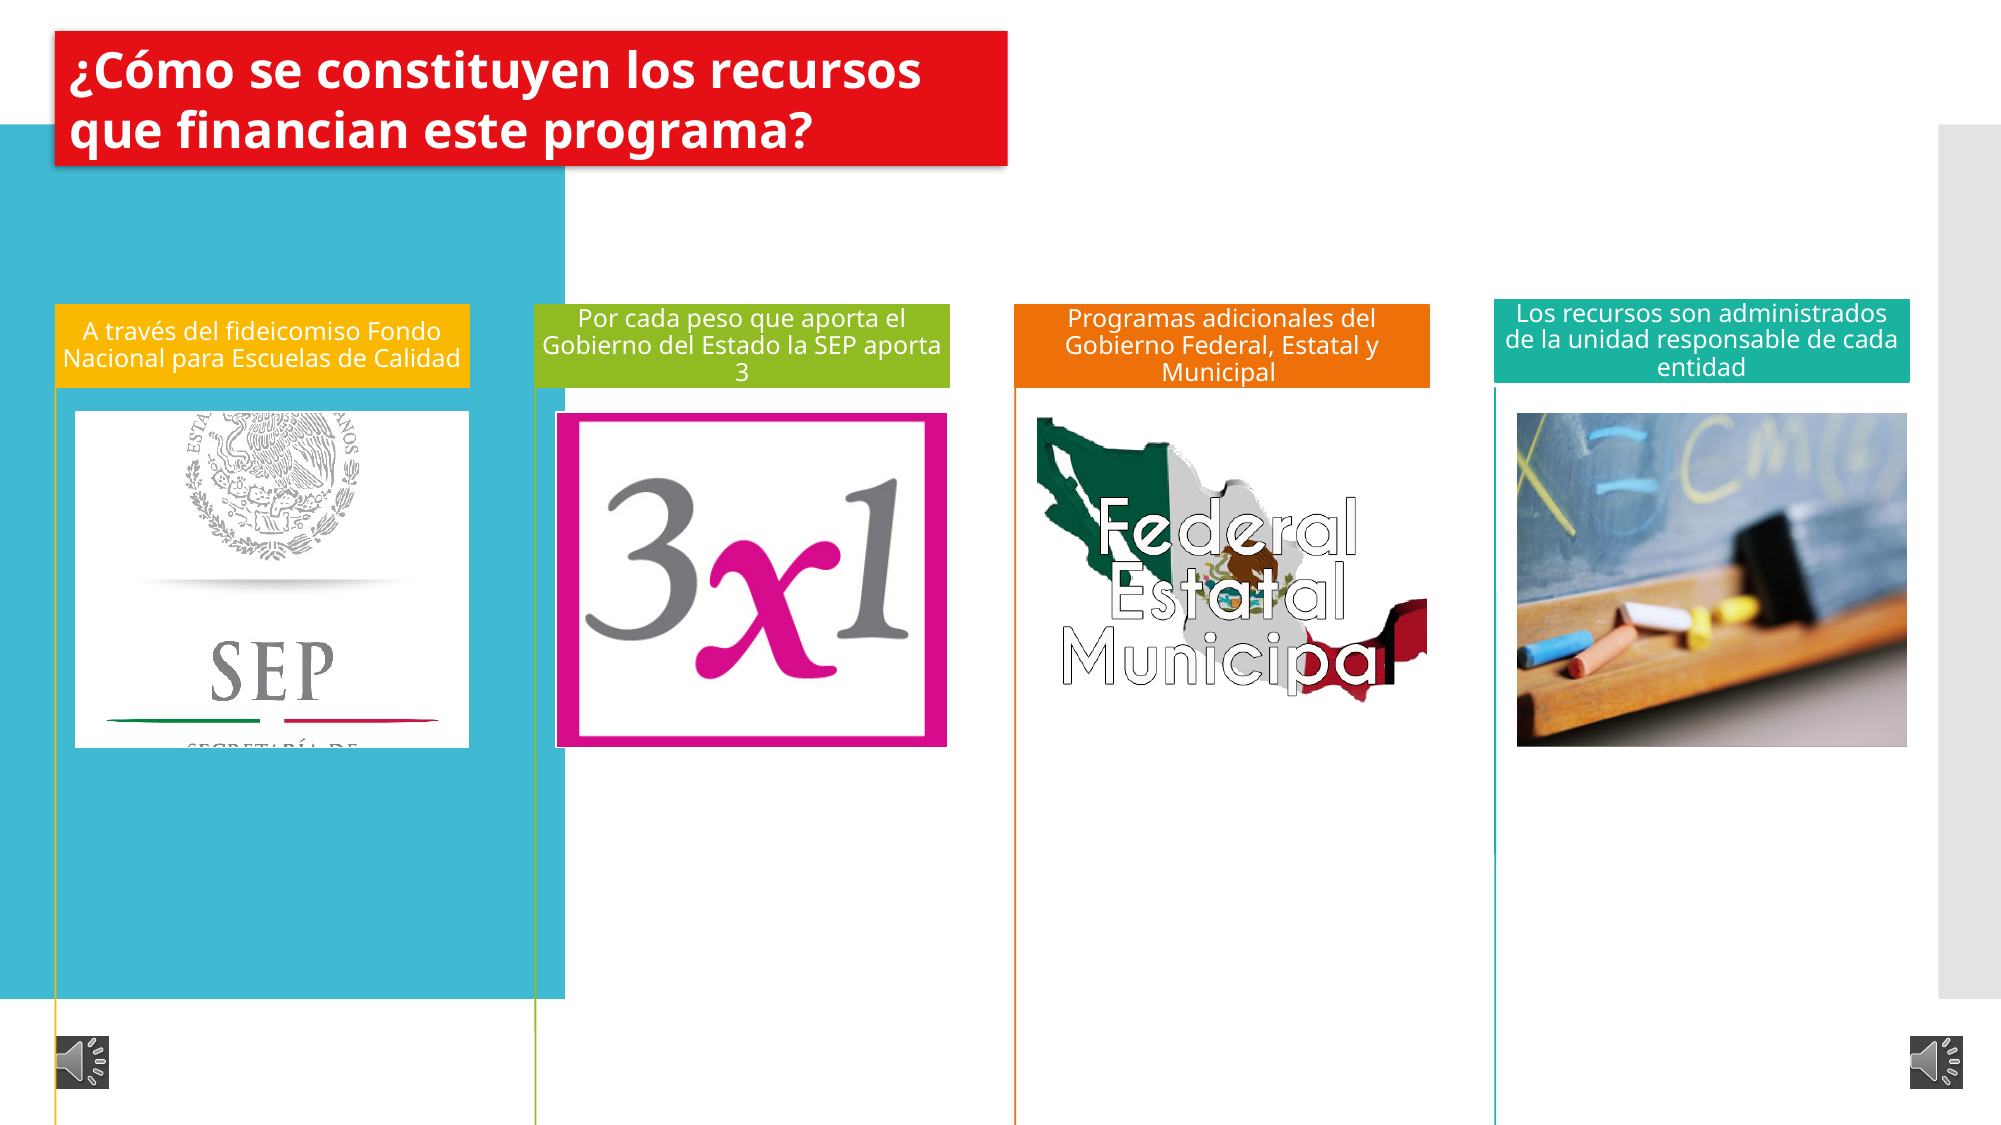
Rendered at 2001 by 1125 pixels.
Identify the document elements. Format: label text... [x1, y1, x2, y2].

text_box ¿Cómo se constituyen los recursos que financian este programa? [54, 31, 1008, 166]
picture [1910, 1035, 1965, 1091]
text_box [55, 136, 1910, 1125]
